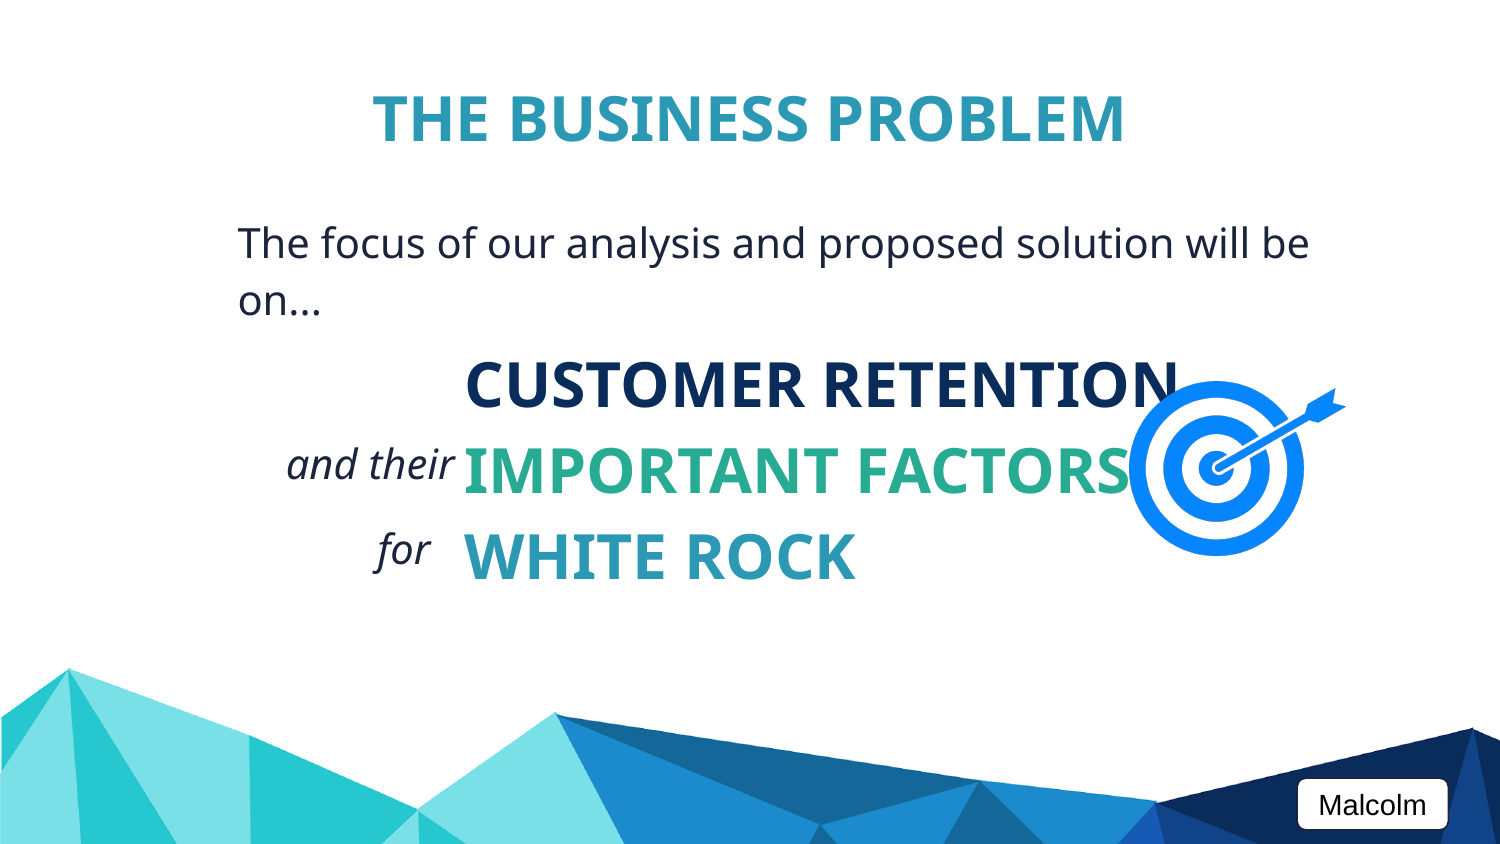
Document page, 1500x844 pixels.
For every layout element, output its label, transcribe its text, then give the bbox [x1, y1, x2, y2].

text_box The focus of our analysis and proposed solution will be on... [222, 193, 1385, 298]
text_box for [362, 500, 459, 583]
text_box and their [260, 414, 476, 497]
text_box Malcolm [1297, 778, 1449, 830]
text_box CUSTOMER RETENTION IMPORTANT FACTORS WHITE ROCK [449, 318, 1197, 661]
text_box THE BUSINESS PROBLEM [102, 76, 1398, 158]
picture [1129, 380, 1346, 556]
picture [0, 667, 1500, 844]
